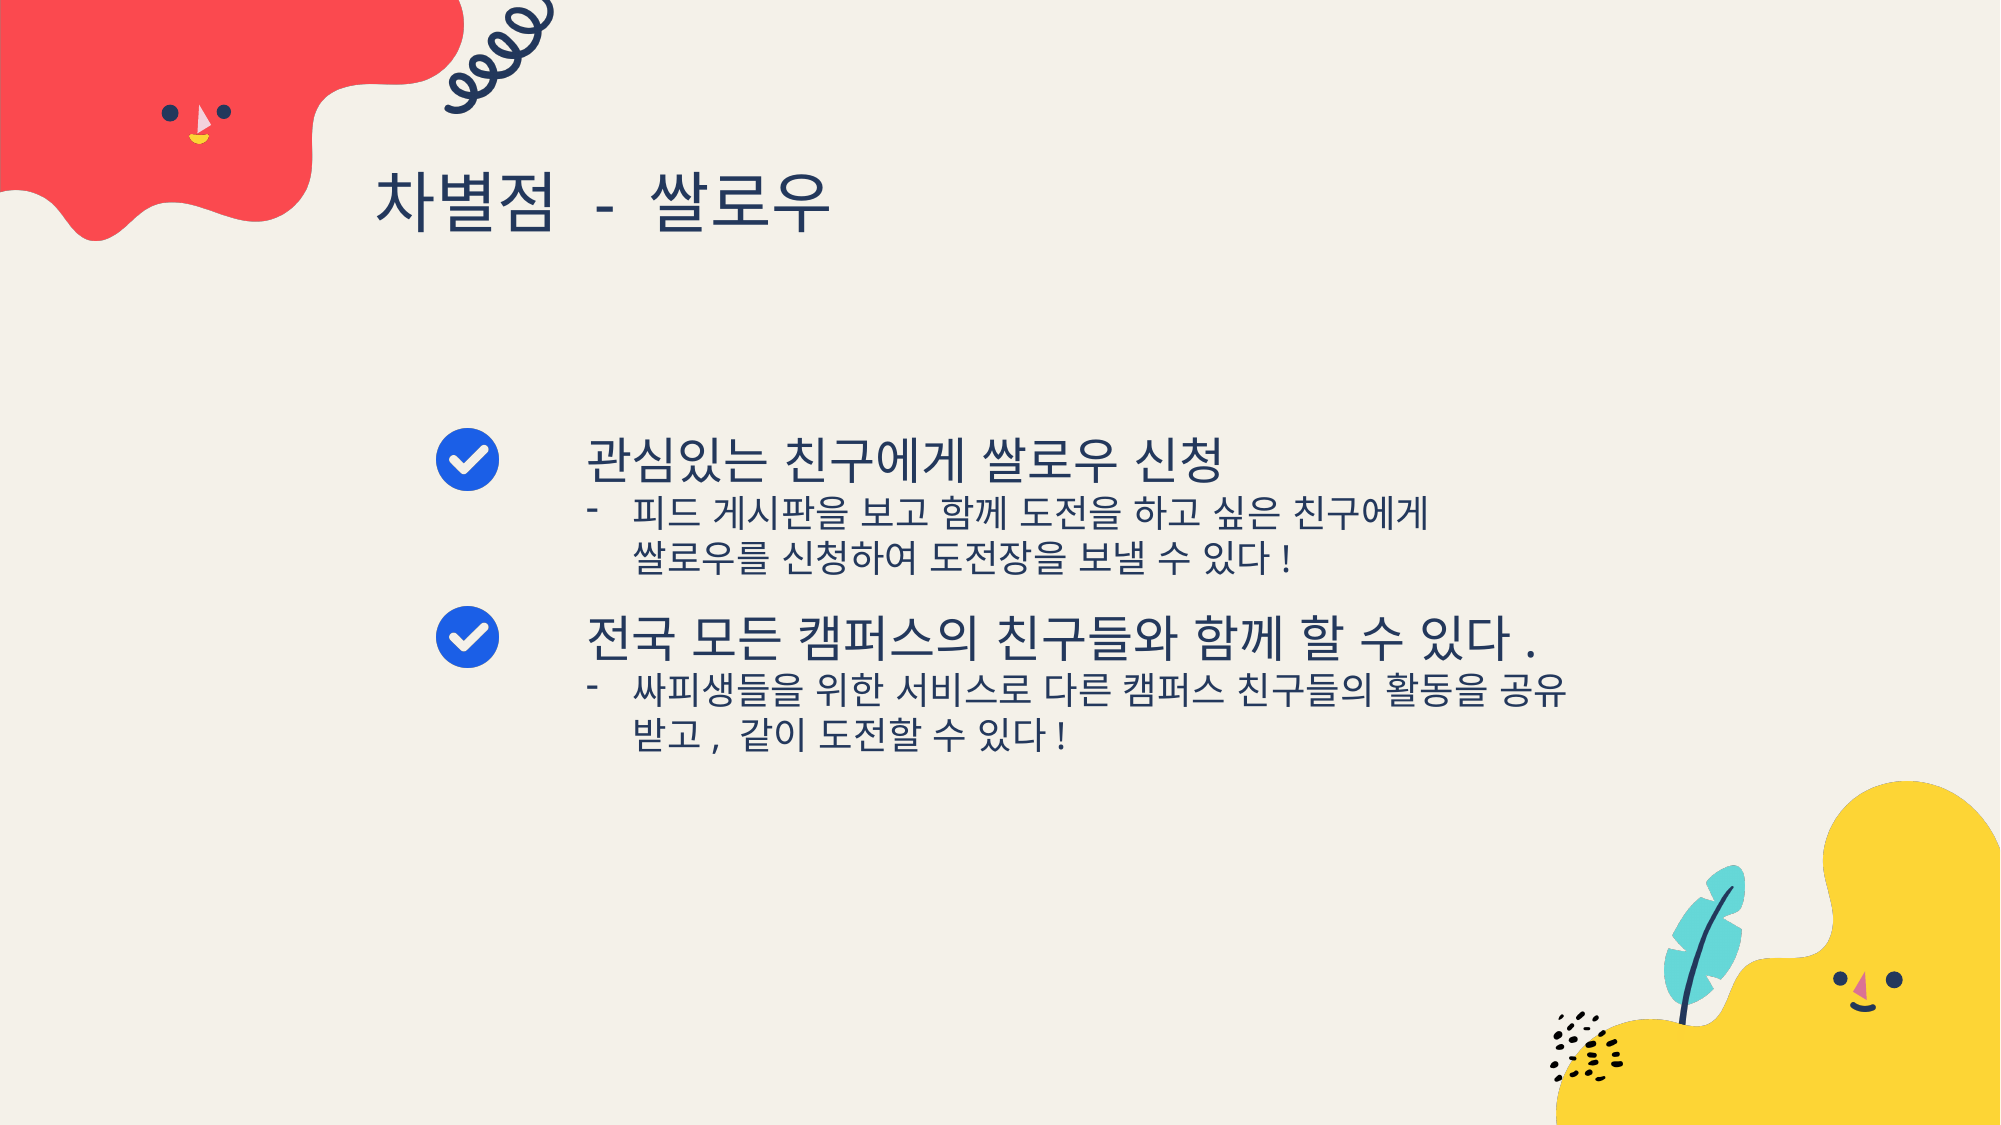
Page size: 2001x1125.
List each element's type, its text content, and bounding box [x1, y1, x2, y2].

text_box 차별점 - 쌀로우 [360, 153, 1317, 248]
picture [0, 0, 554, 241]
picture [1550, 781, 2001, 1125]
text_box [436, 422, 1613, 767]
